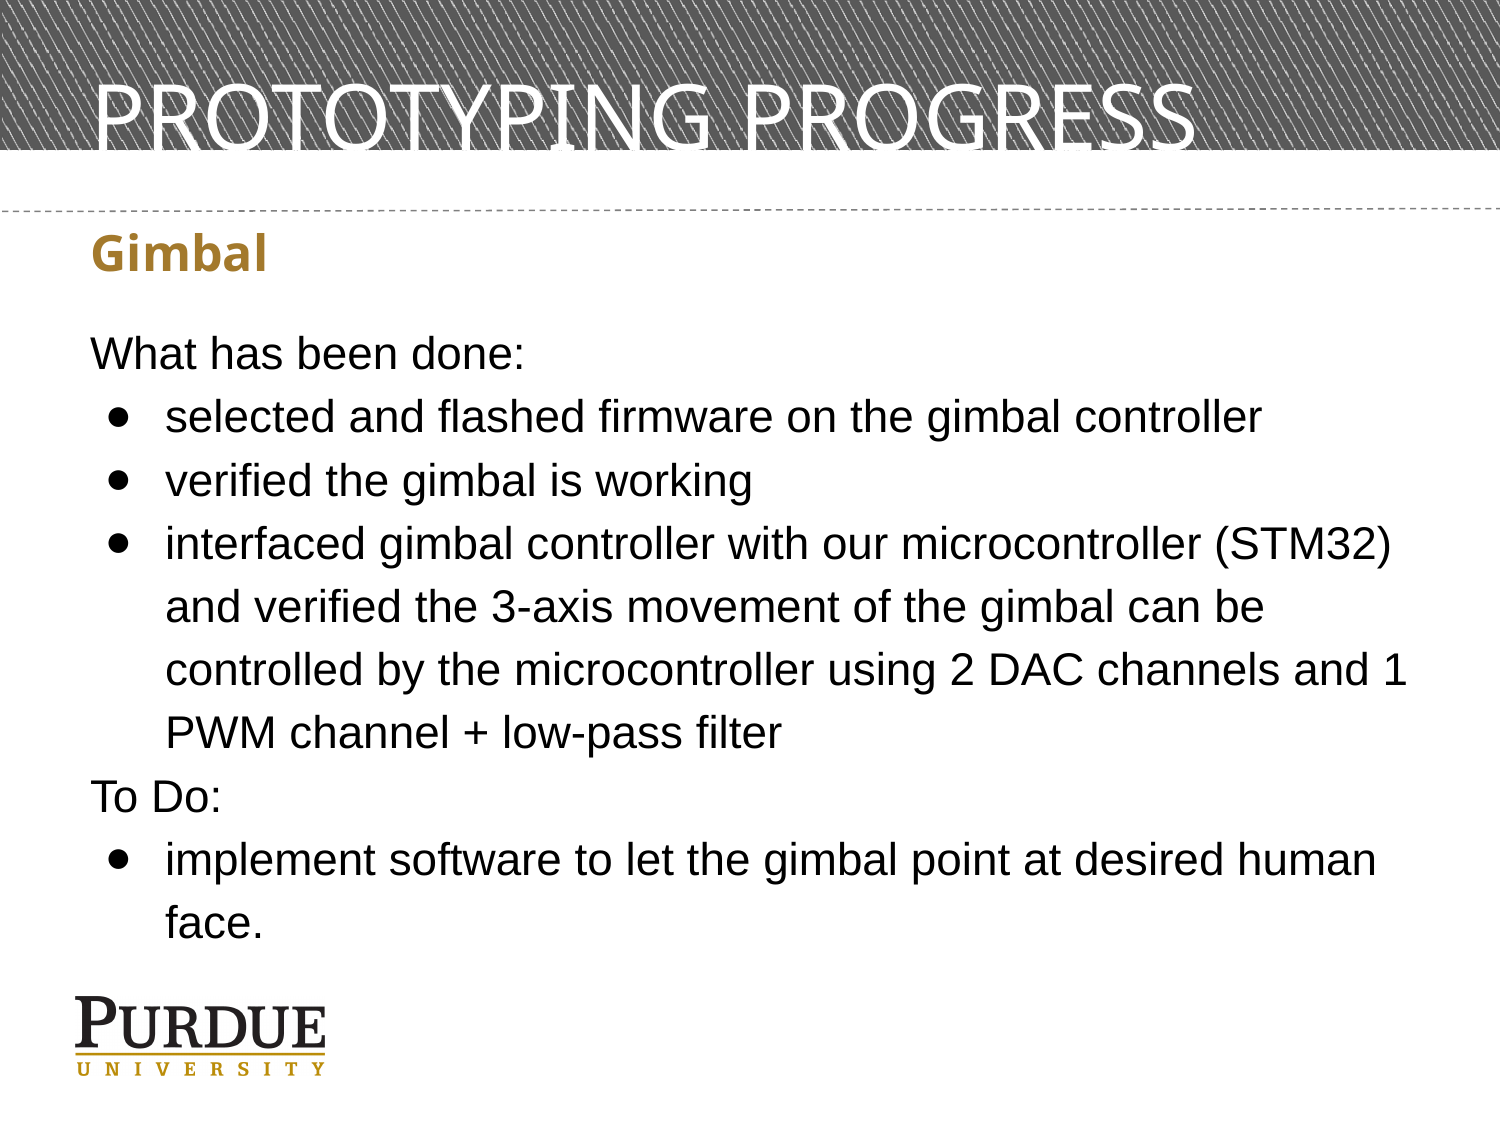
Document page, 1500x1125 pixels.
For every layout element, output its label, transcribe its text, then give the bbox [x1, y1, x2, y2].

picture [2, 0, 1500, 151]
title PROTOTYPING PROGRESS [75, 51, 1427, 175]
list What has been done: selected and flashed firmware on the gimbal controller verified the gimbal is working interfaced gimbal controller with our microcontroller (STM32) and verified the 3-axis movement of the gimbal can be controlled by the microcontroller using 2 DAC channels and 1 PWM channel + low-pass filter To Do: implement software to let the gimbal point at desired human face. [75, 308, 1425, 943]
picture [75, 996, 325, 1076]
list Gimbal [75, 213, 1426, 287]
